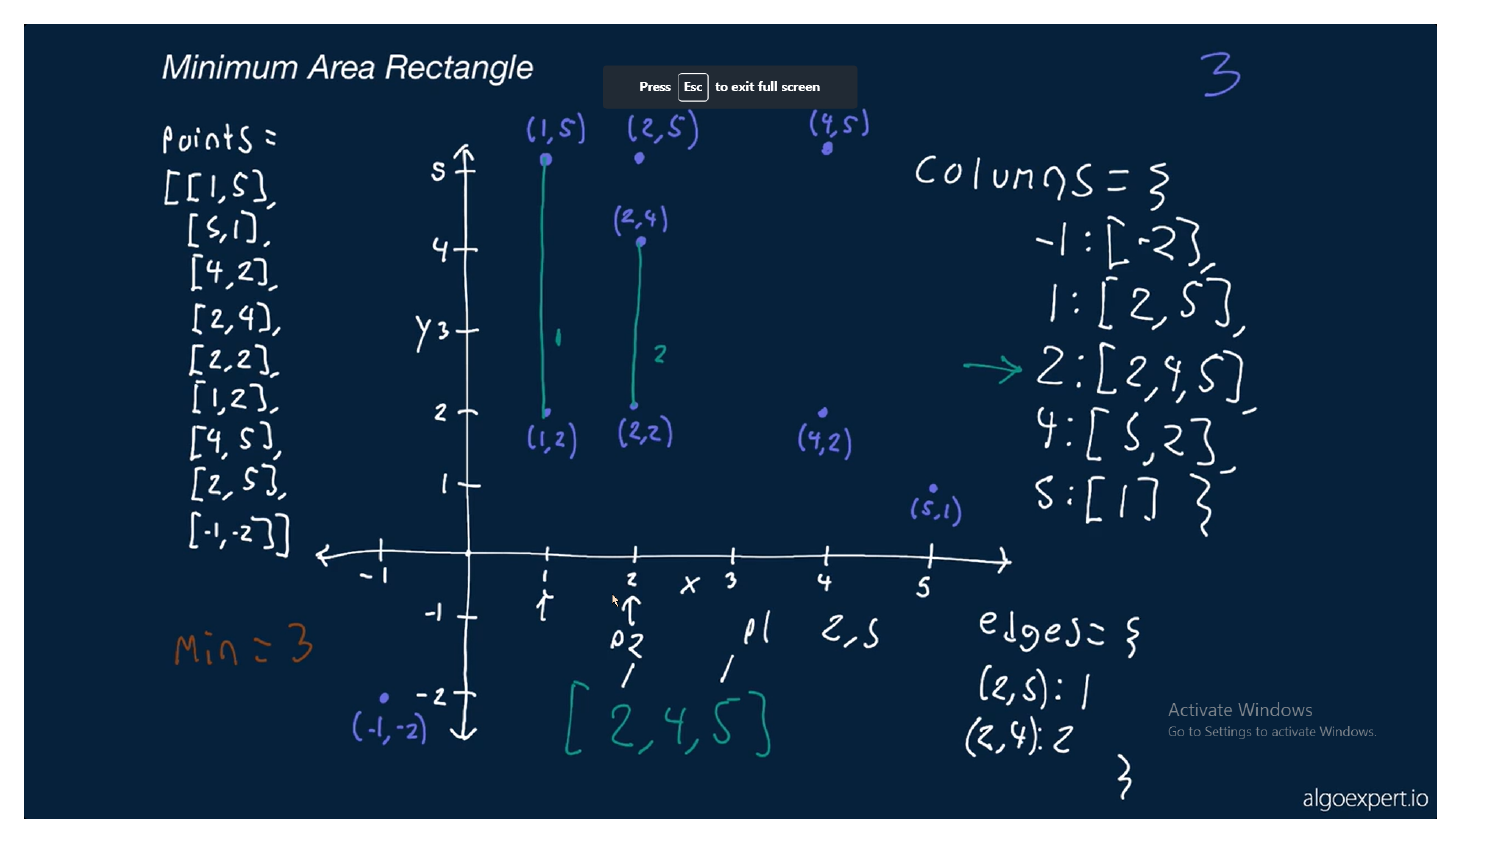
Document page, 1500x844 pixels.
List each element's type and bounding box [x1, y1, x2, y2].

picture [24, 24, 1437, 819]
